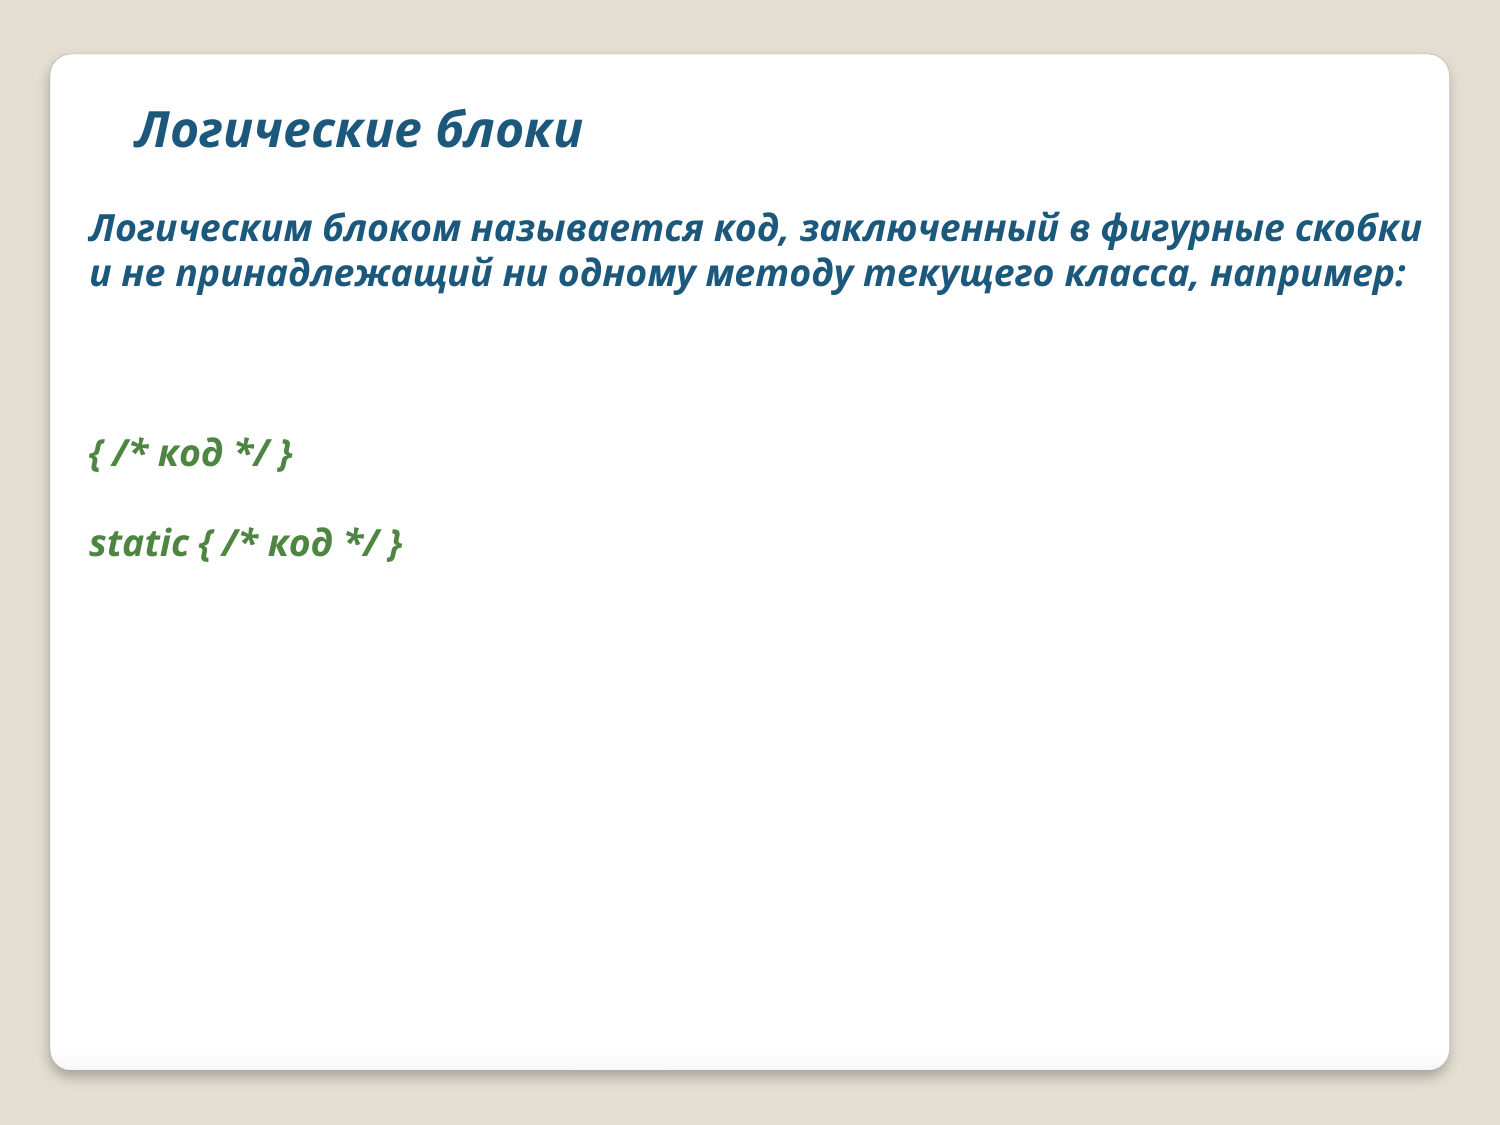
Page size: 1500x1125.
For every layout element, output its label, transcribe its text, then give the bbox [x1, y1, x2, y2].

text_box Логическим блоком называется код, заключенный в фигурные скобки и не принадлежащий ни одному методу текущего класса, например: { /* код */ } static { /* код */ } [74, 196, 1457, 571]
text_box Логические блоки [120, 89, 599, 165]
